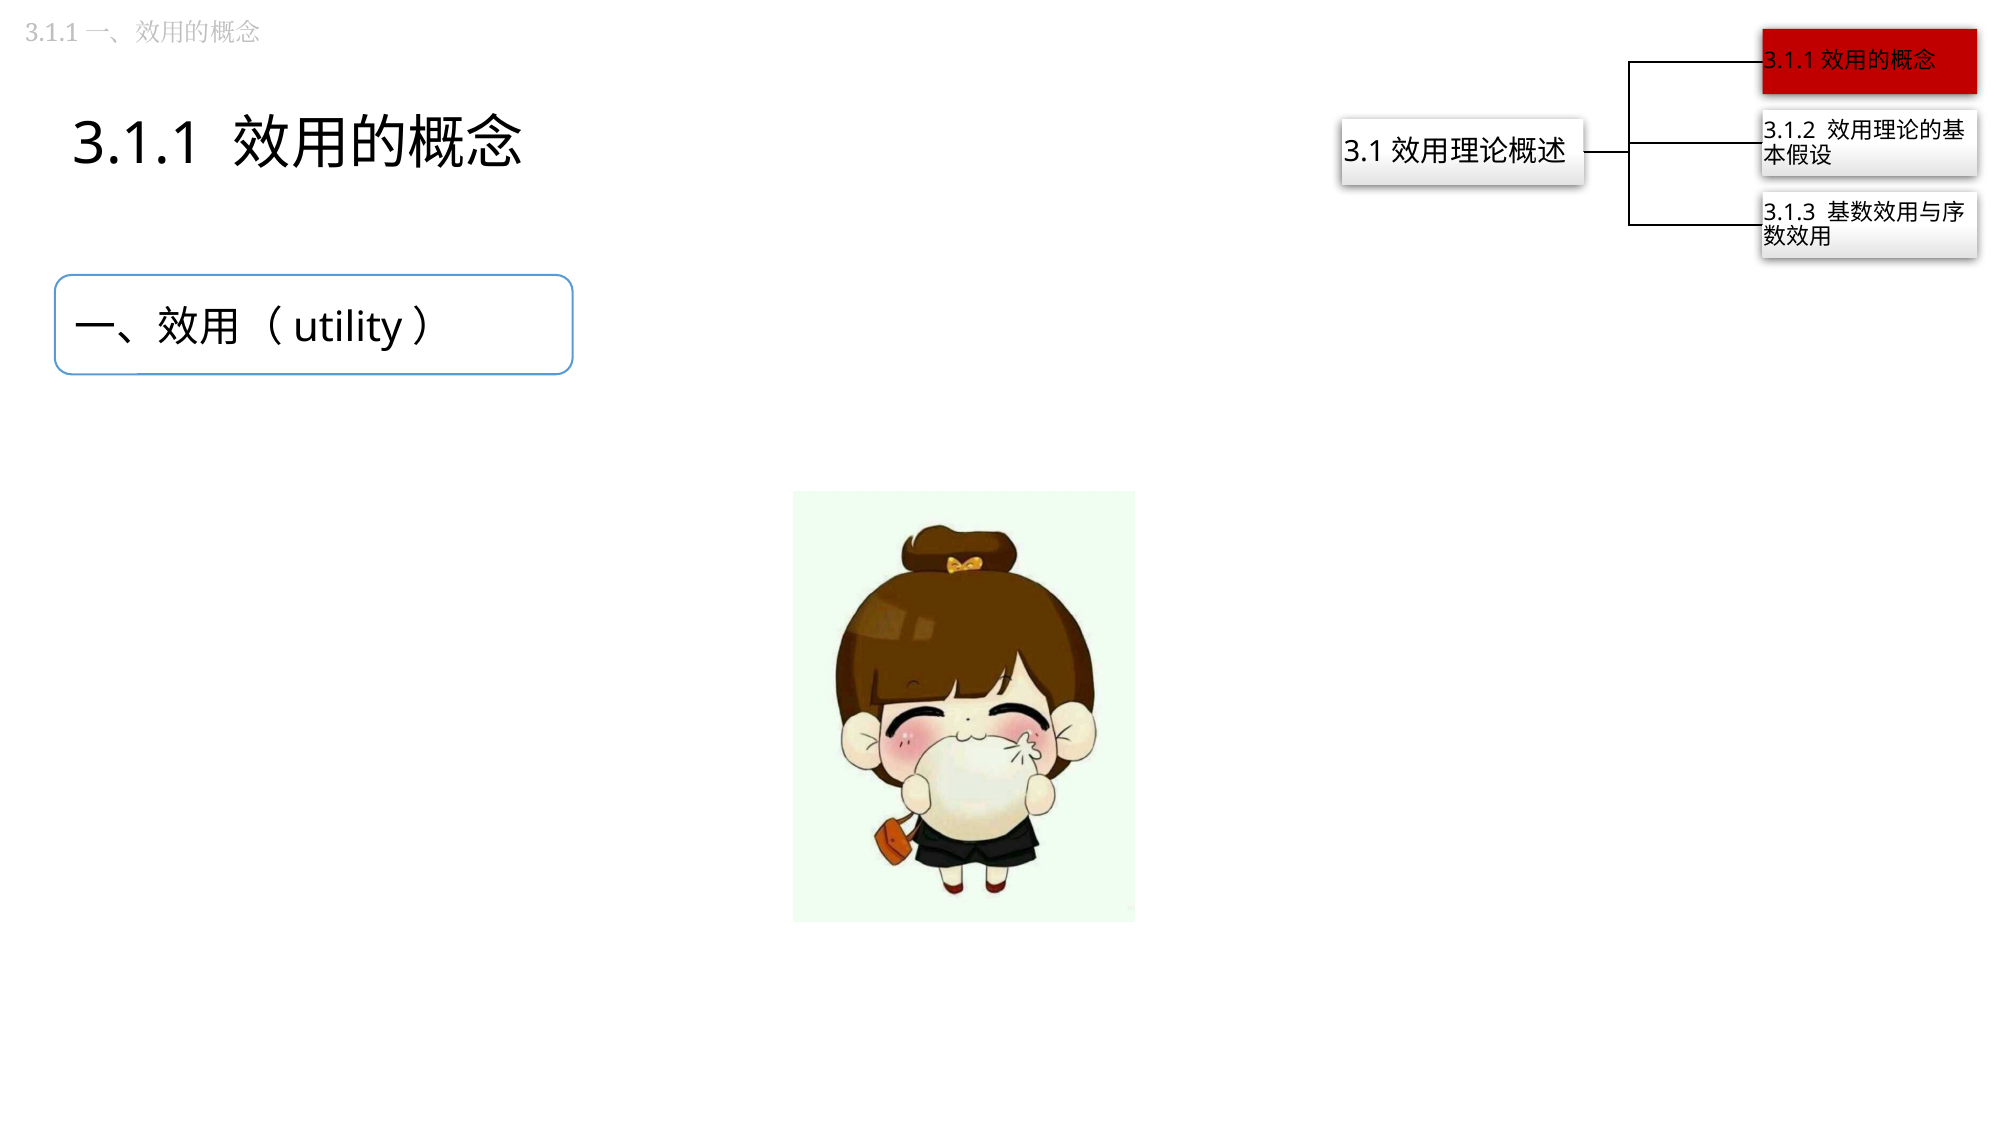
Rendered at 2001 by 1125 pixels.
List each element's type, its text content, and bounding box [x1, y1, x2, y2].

text_box 3.1.1一、效用的概念 [10, 9, 276, 54]
text_box 3.1.1 效用的概念 [54, 95, 1342, 184]
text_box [1342, 0, 2000, 313]
picture [793, 491, 1135, 922]
text_box 一、效用（utility） [53, 273, 574, 376]
